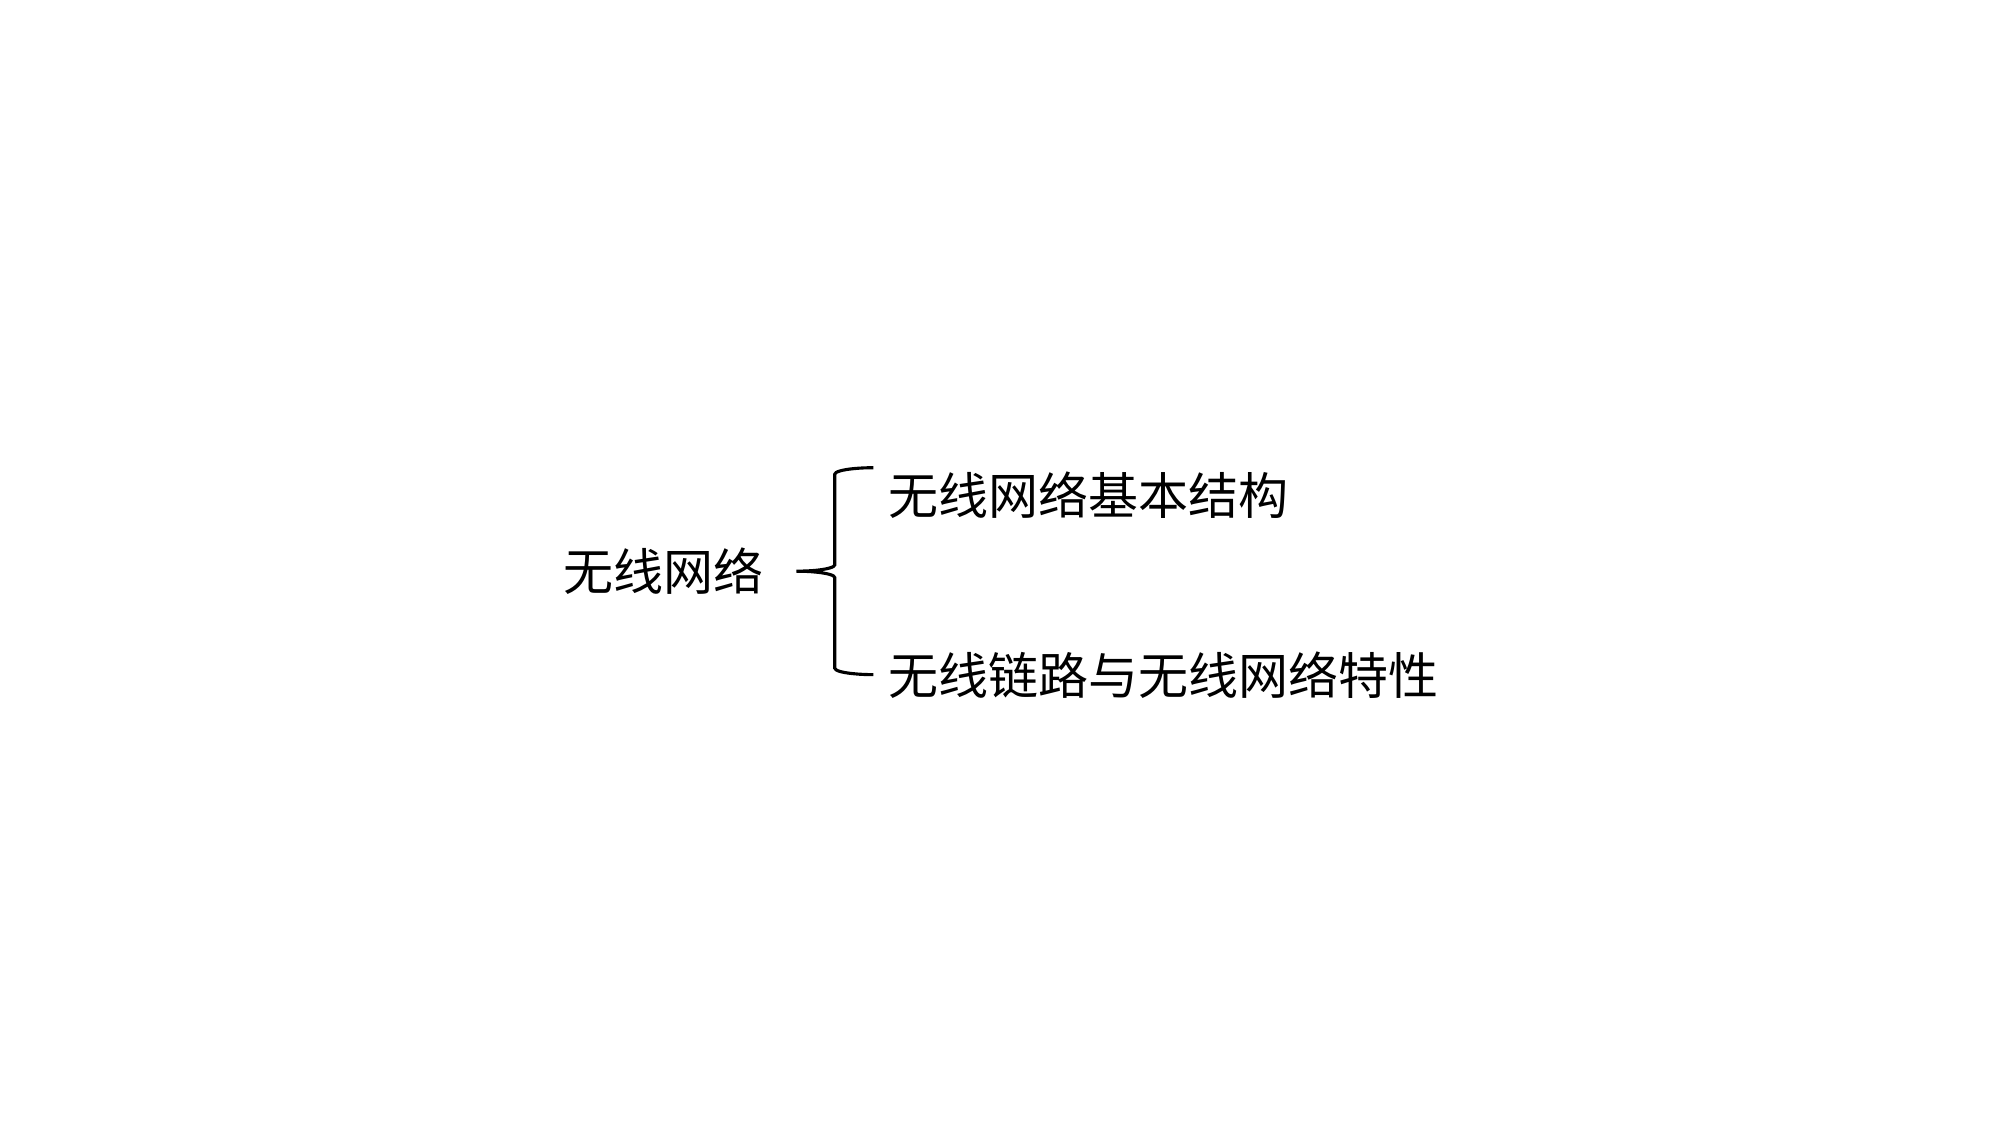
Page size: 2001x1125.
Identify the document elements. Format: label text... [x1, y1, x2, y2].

text_box 无线网络 [548, 533, 833, 609]
text_box [796, 466, 873, 677]
text_box 无线网络基本结构 无线链路与无线网络特性 [873, 427, 1533, 712]
